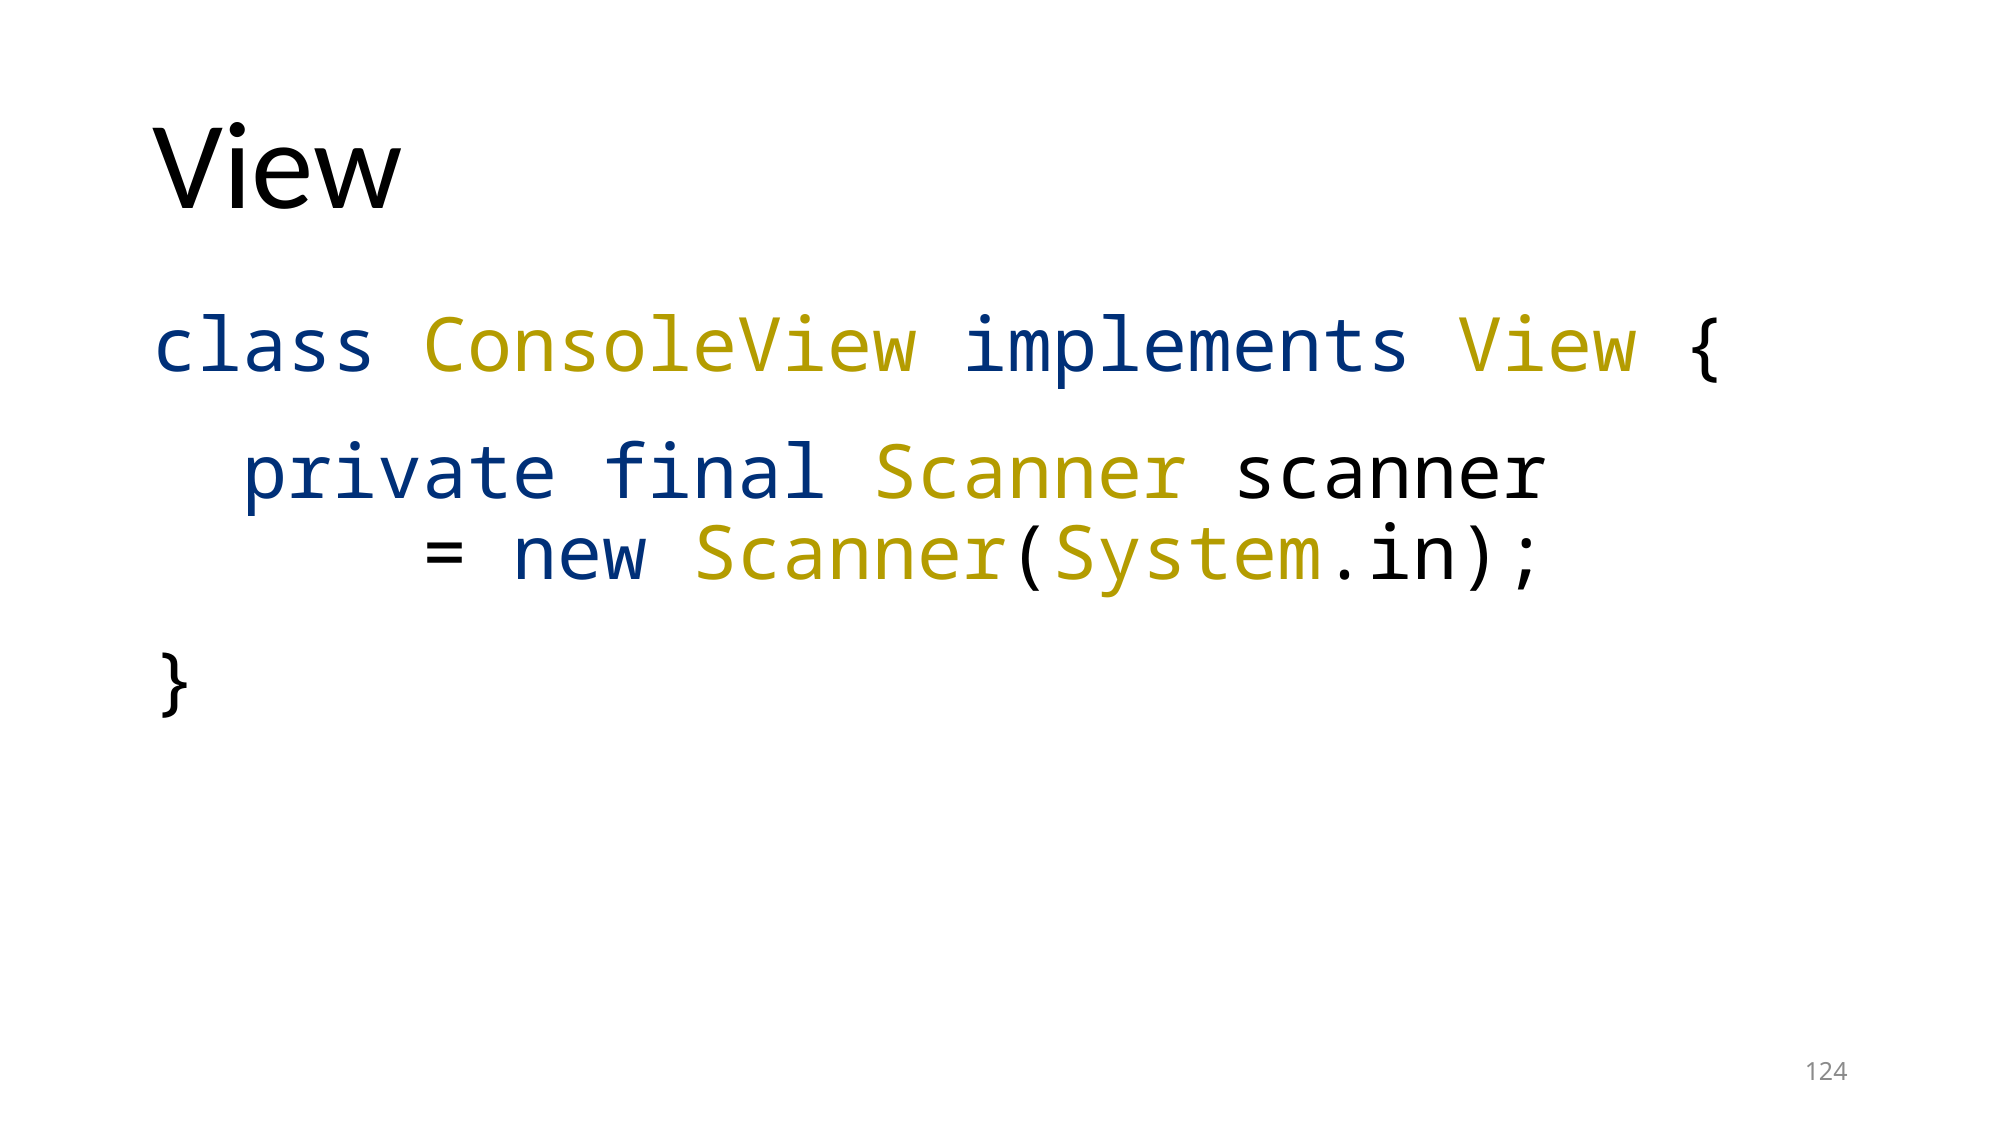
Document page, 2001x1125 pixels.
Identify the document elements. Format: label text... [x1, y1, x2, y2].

title View [137, 59, 1863, 278]
list class ConsoleView implements View { private final Scanner scanner = new Scanner(System.in); } [137, 299, 1863, 1014]
slide_number 124 [1412, 1042, 1863, 1103]
